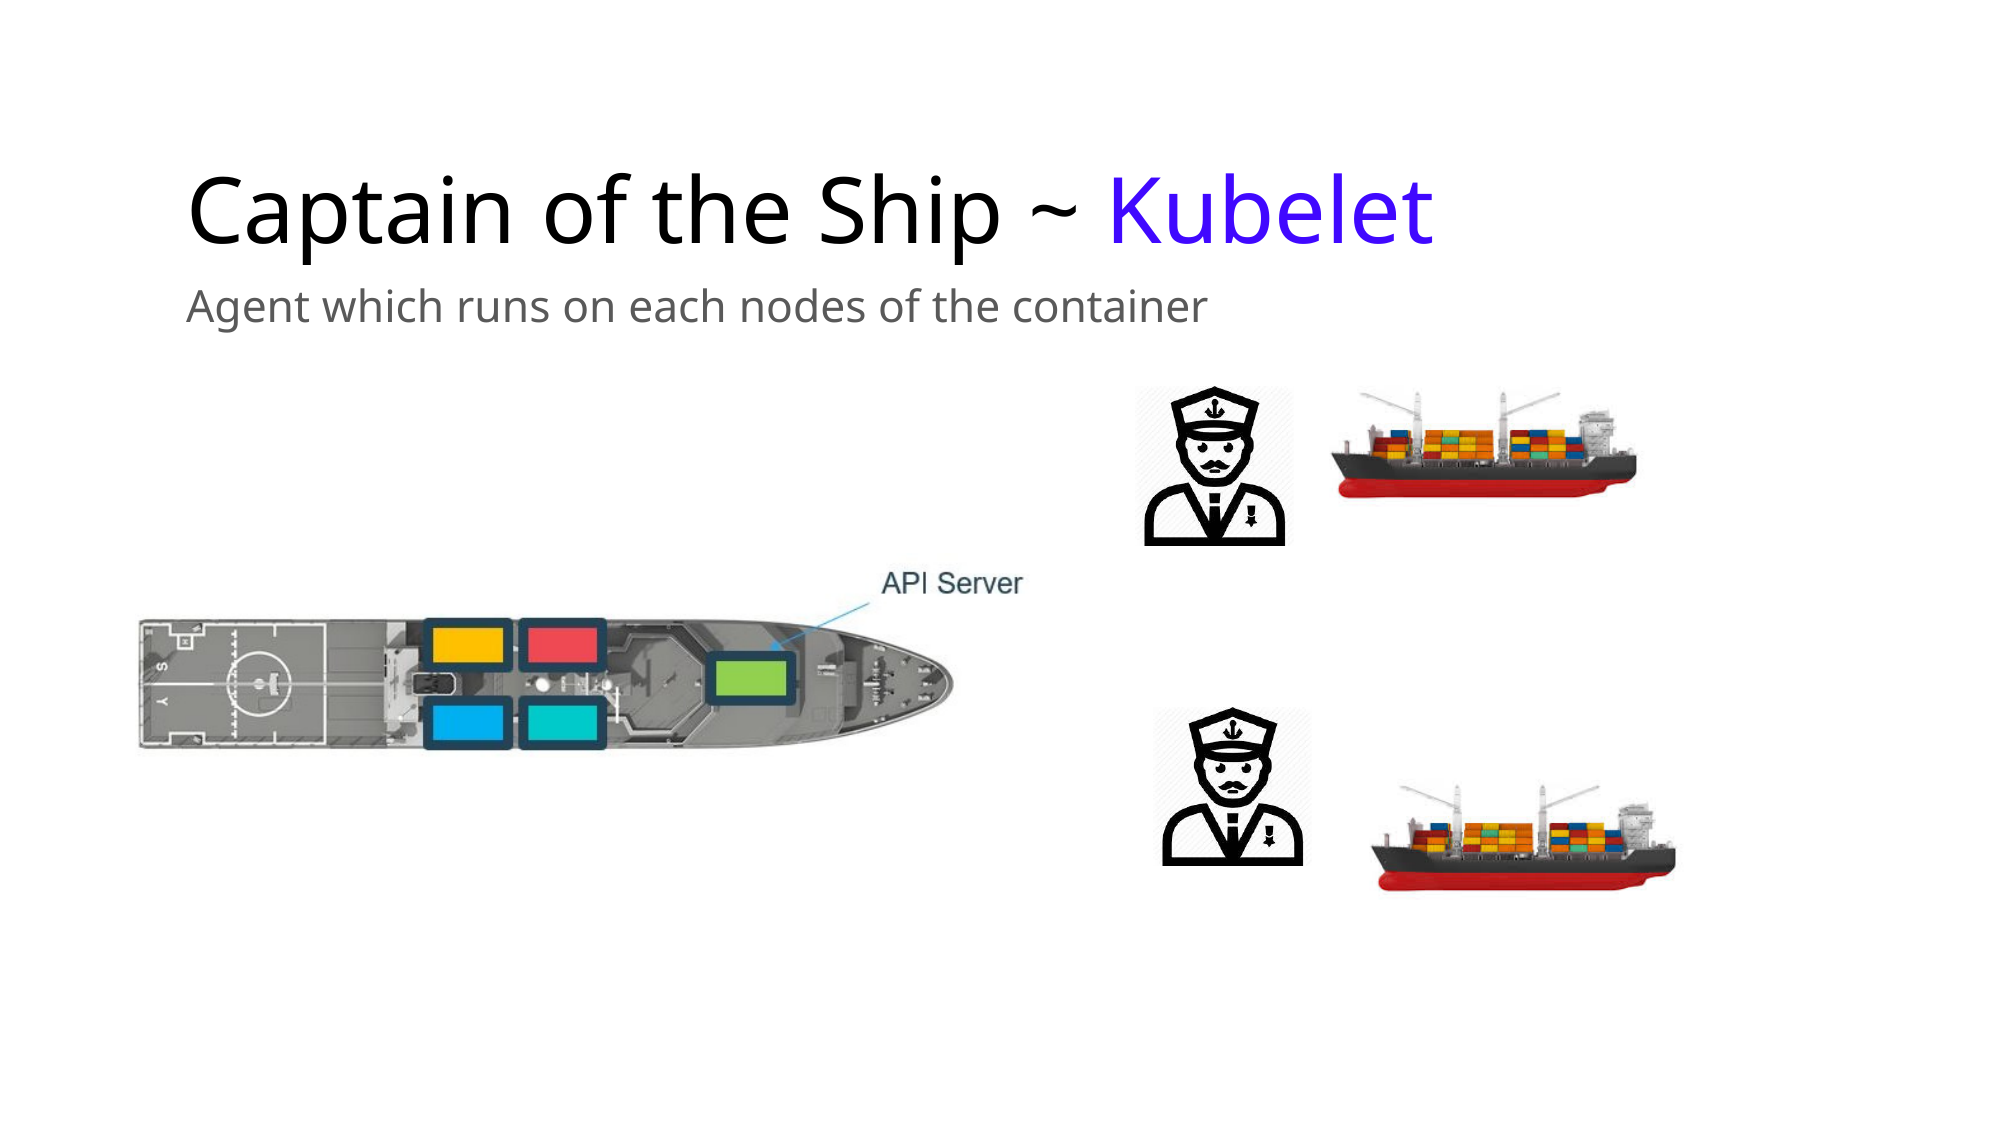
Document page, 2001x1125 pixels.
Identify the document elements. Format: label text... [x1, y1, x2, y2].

picture [1135, 386, 1294, 546]
picture [135, 553, 1030, 758]
picture [1351, 742, 1694, 939]
title Captain of the Ship ~ Kubelet Agent which runs on each nodes of the container [183, 114, 2000, 336]
picture [1311, 349, 1655, 546]
picture [1153, 707, 1312, 866]
